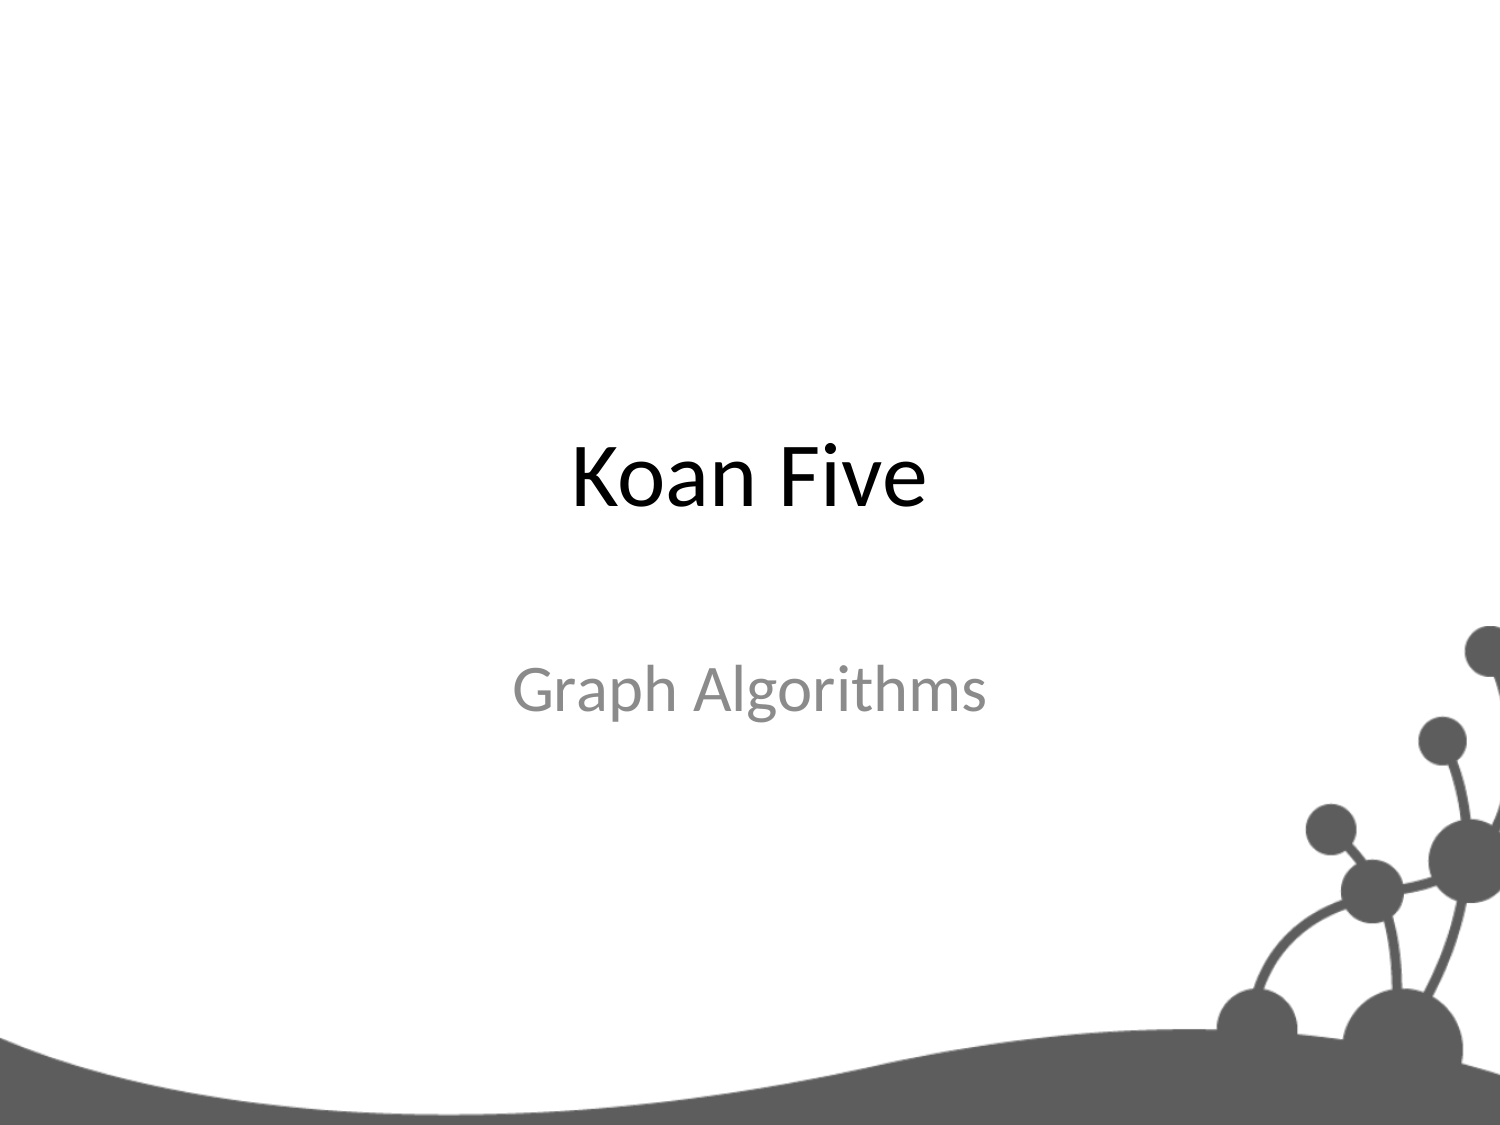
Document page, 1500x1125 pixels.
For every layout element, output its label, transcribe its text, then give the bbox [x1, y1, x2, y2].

subtitle Graph Algorithms [225, 637, 1275, 925]
title Koan Five [112, 349, 1388, 591]
